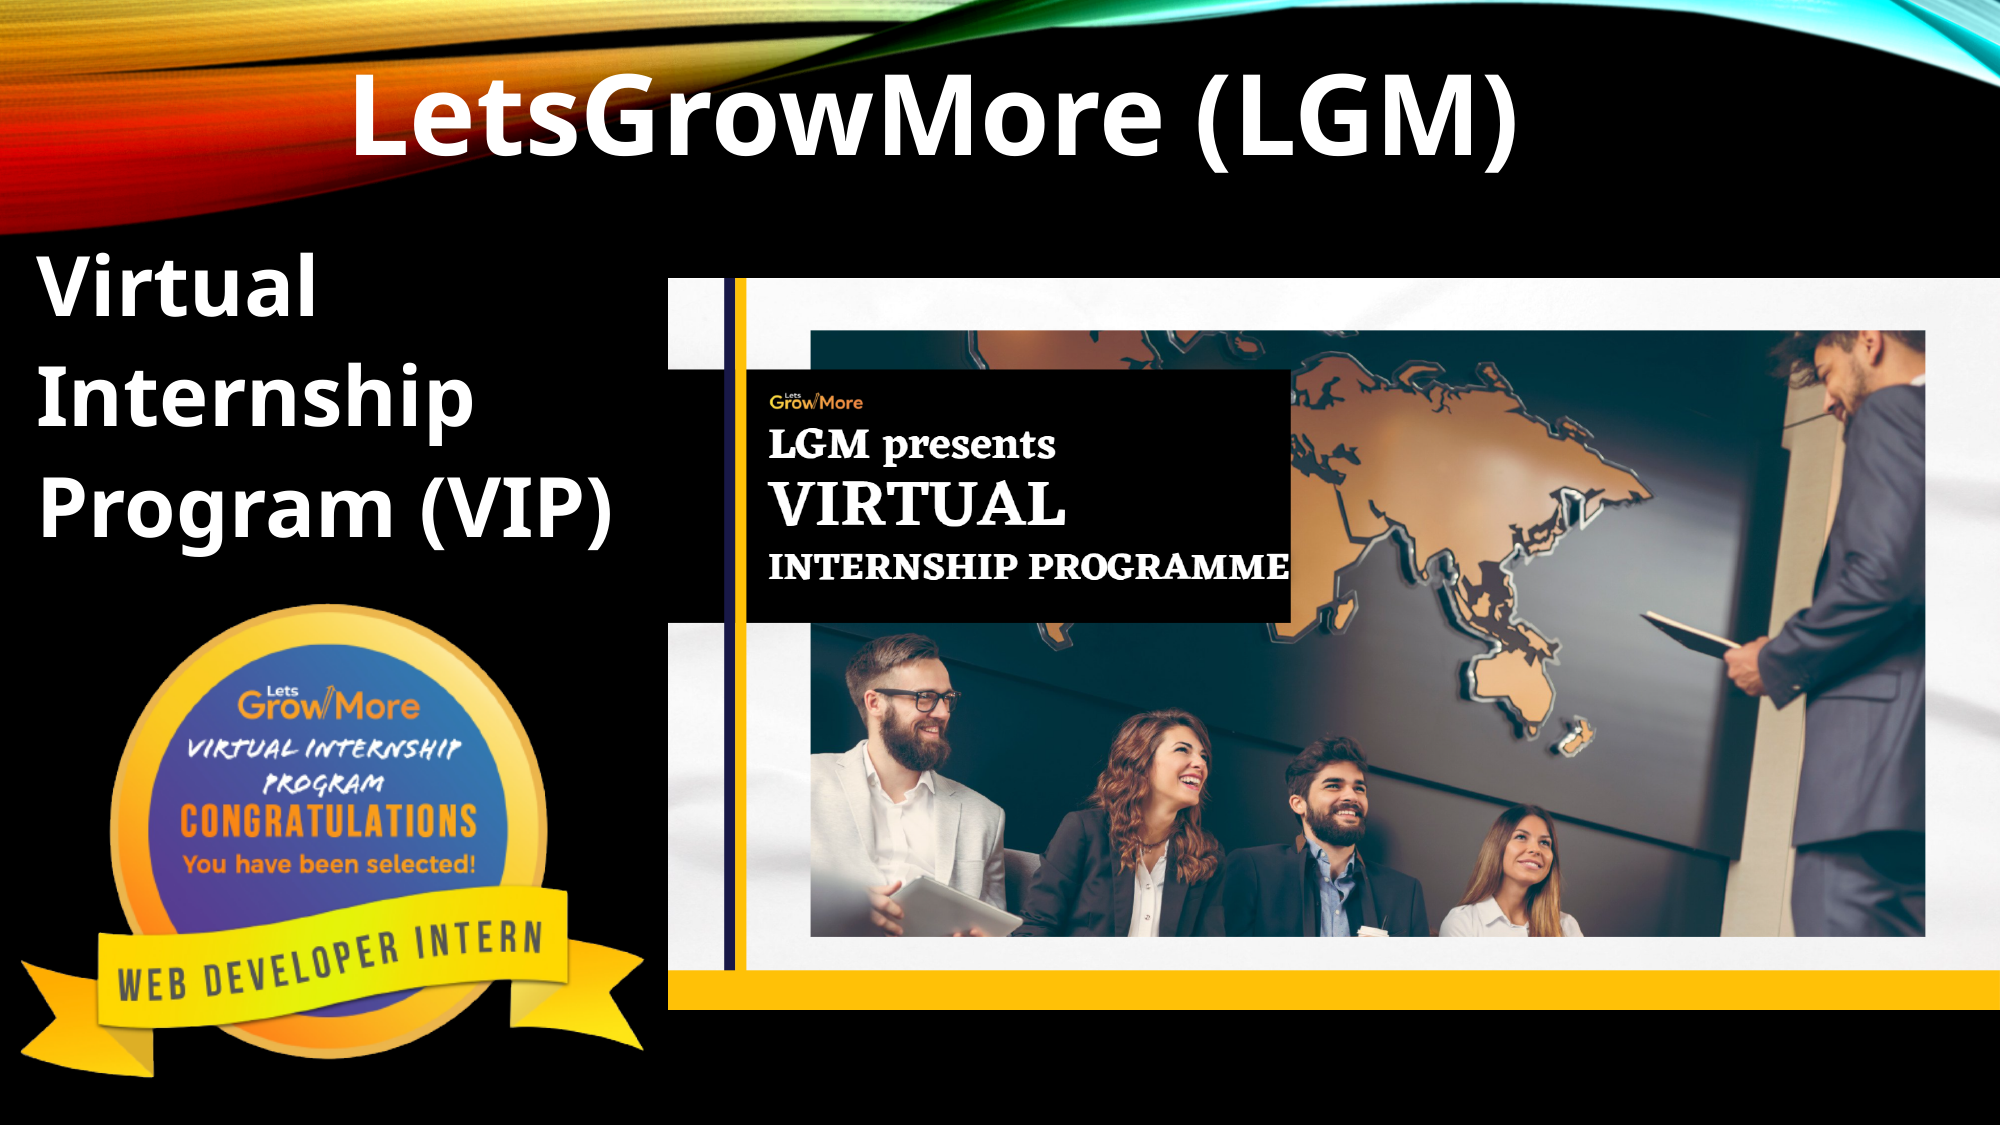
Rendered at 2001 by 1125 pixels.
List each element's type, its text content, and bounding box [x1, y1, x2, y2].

picture [0, 494, 657, 1125]
picture [668, 277, 2000, 1010]
list LetsGrowMore (LGM) Virtual Internship Program (VIP) [0, 51, 1868, 712]
picture [0, 0, 2000, 237]
